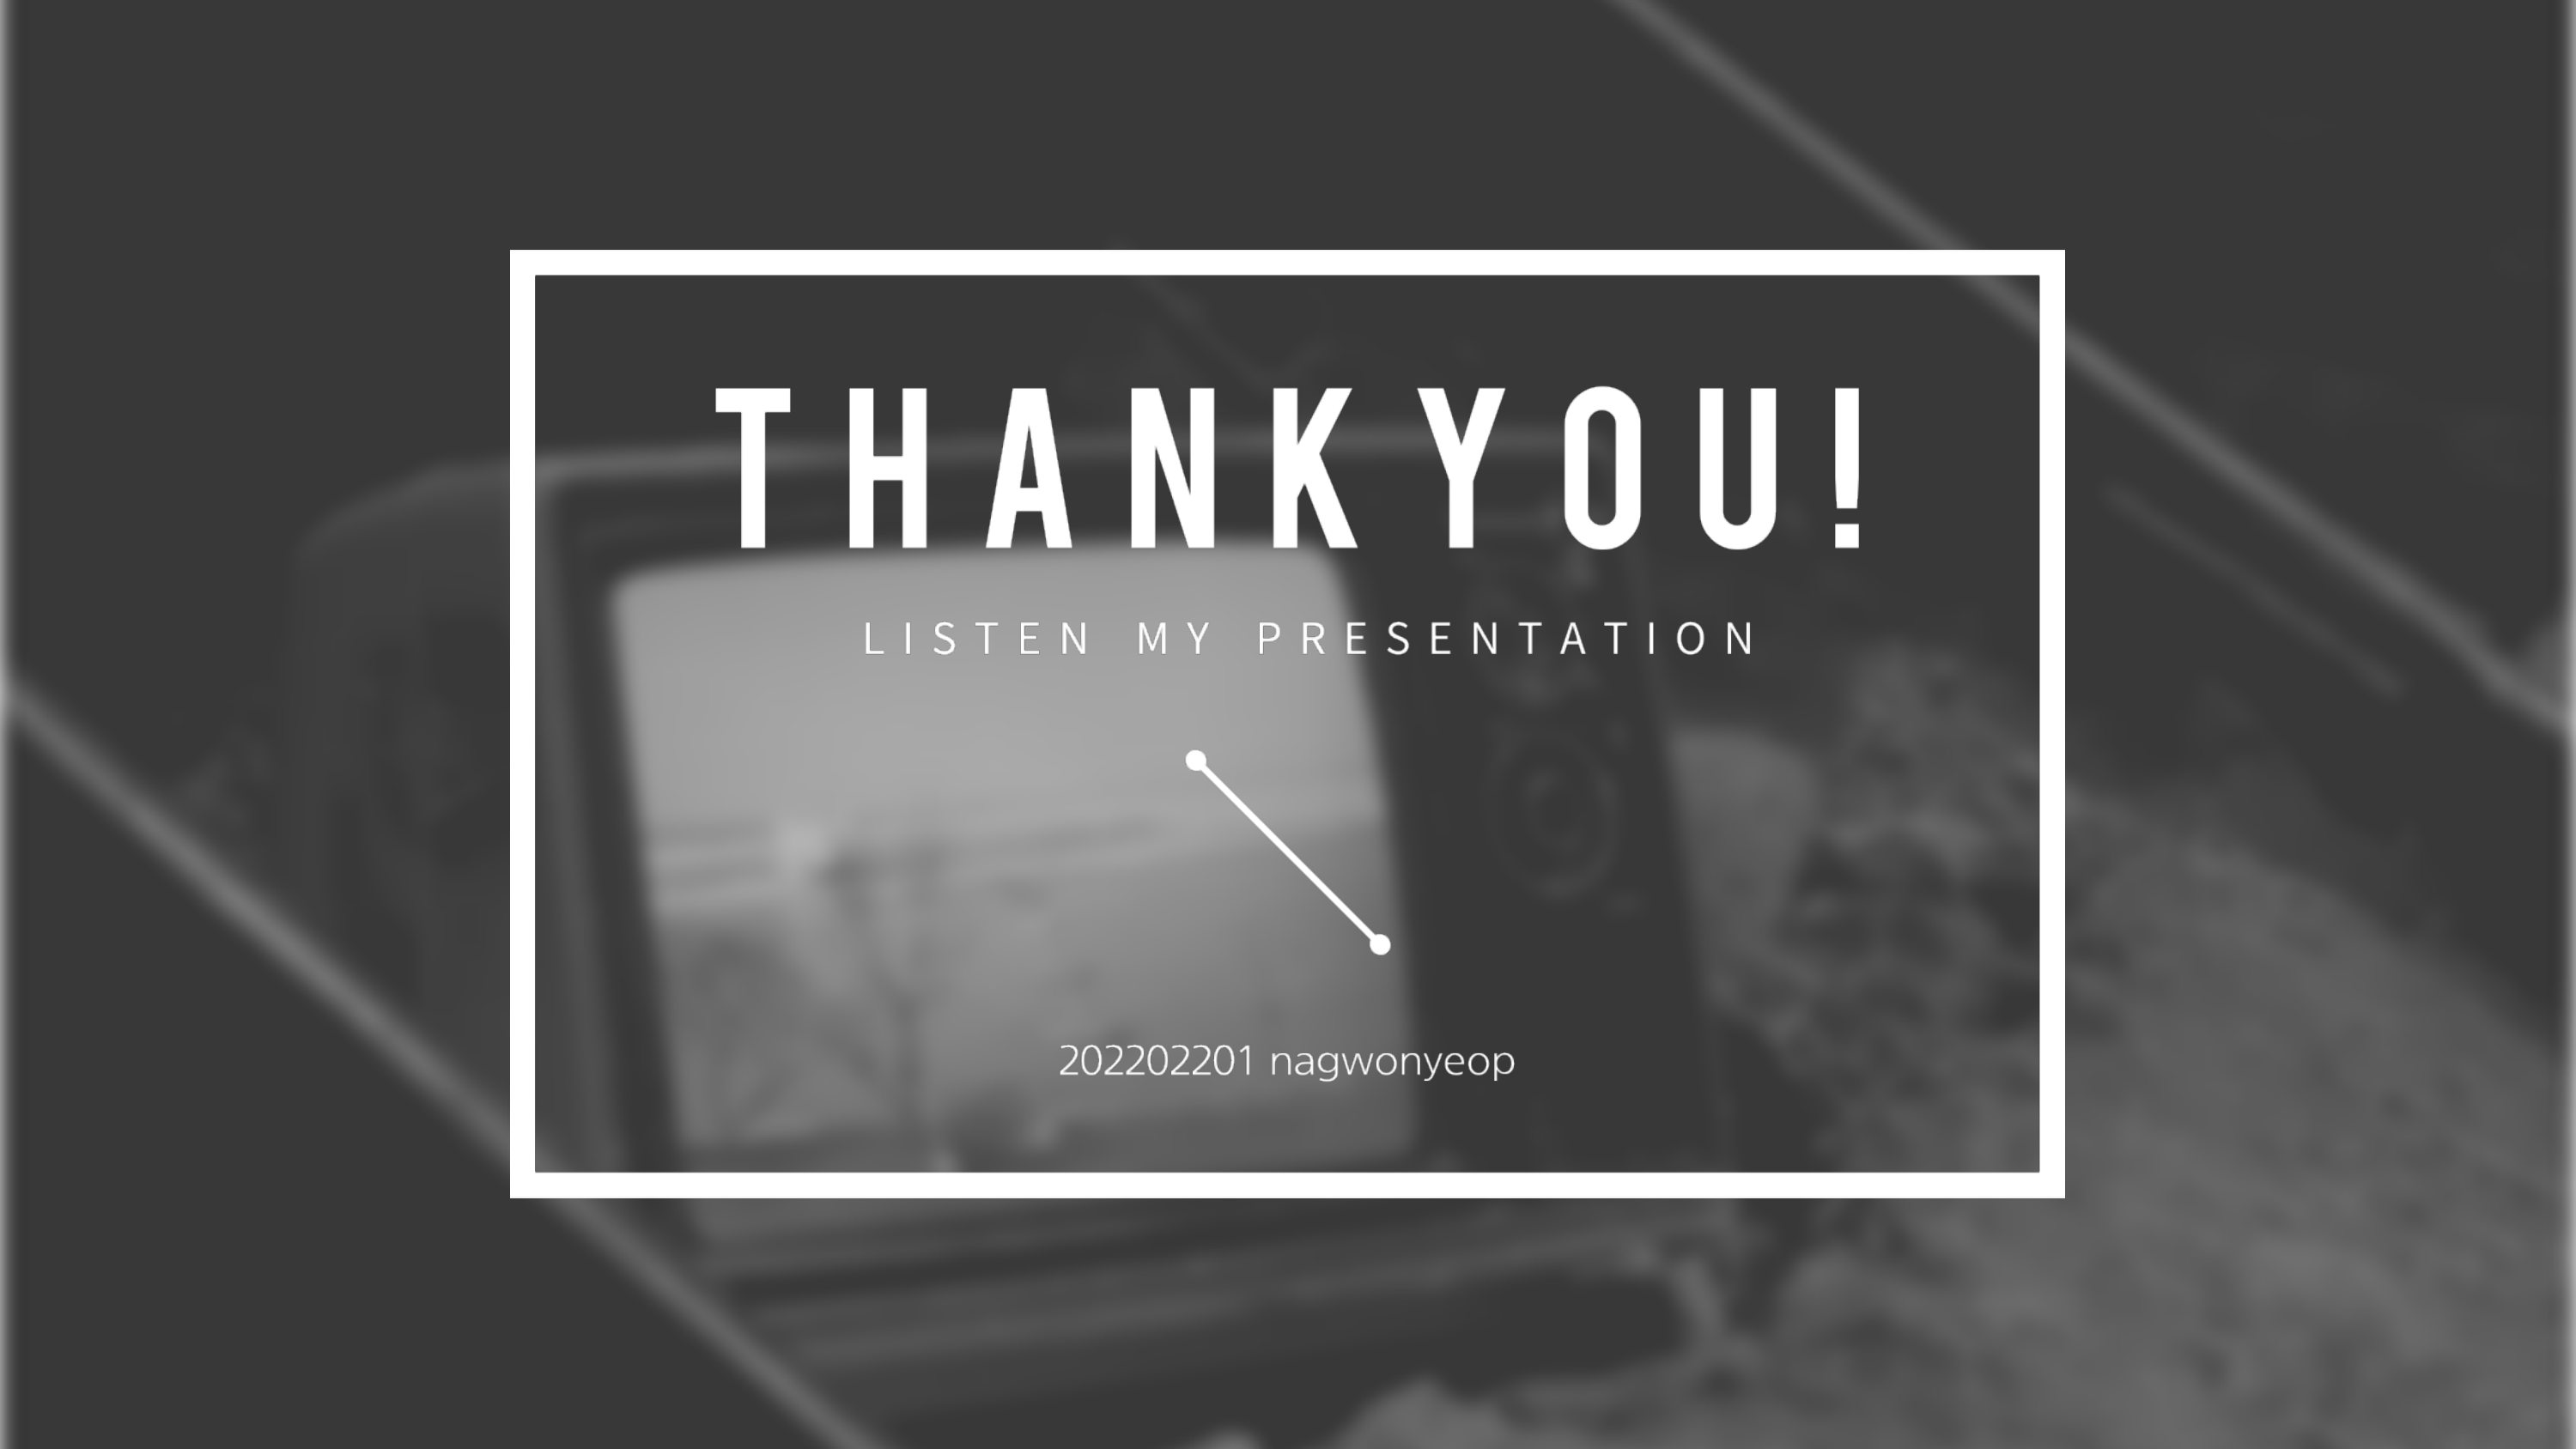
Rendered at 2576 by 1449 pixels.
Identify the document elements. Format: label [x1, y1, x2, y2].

text_box [0, 0, 2576, 1449]
text_box [1147, 841, 1429, 864]
picture [600, 304, 1999, 675]
picture [807, 1022, 1534, 1102]
text_box [510, 250, 2066, 1198]
